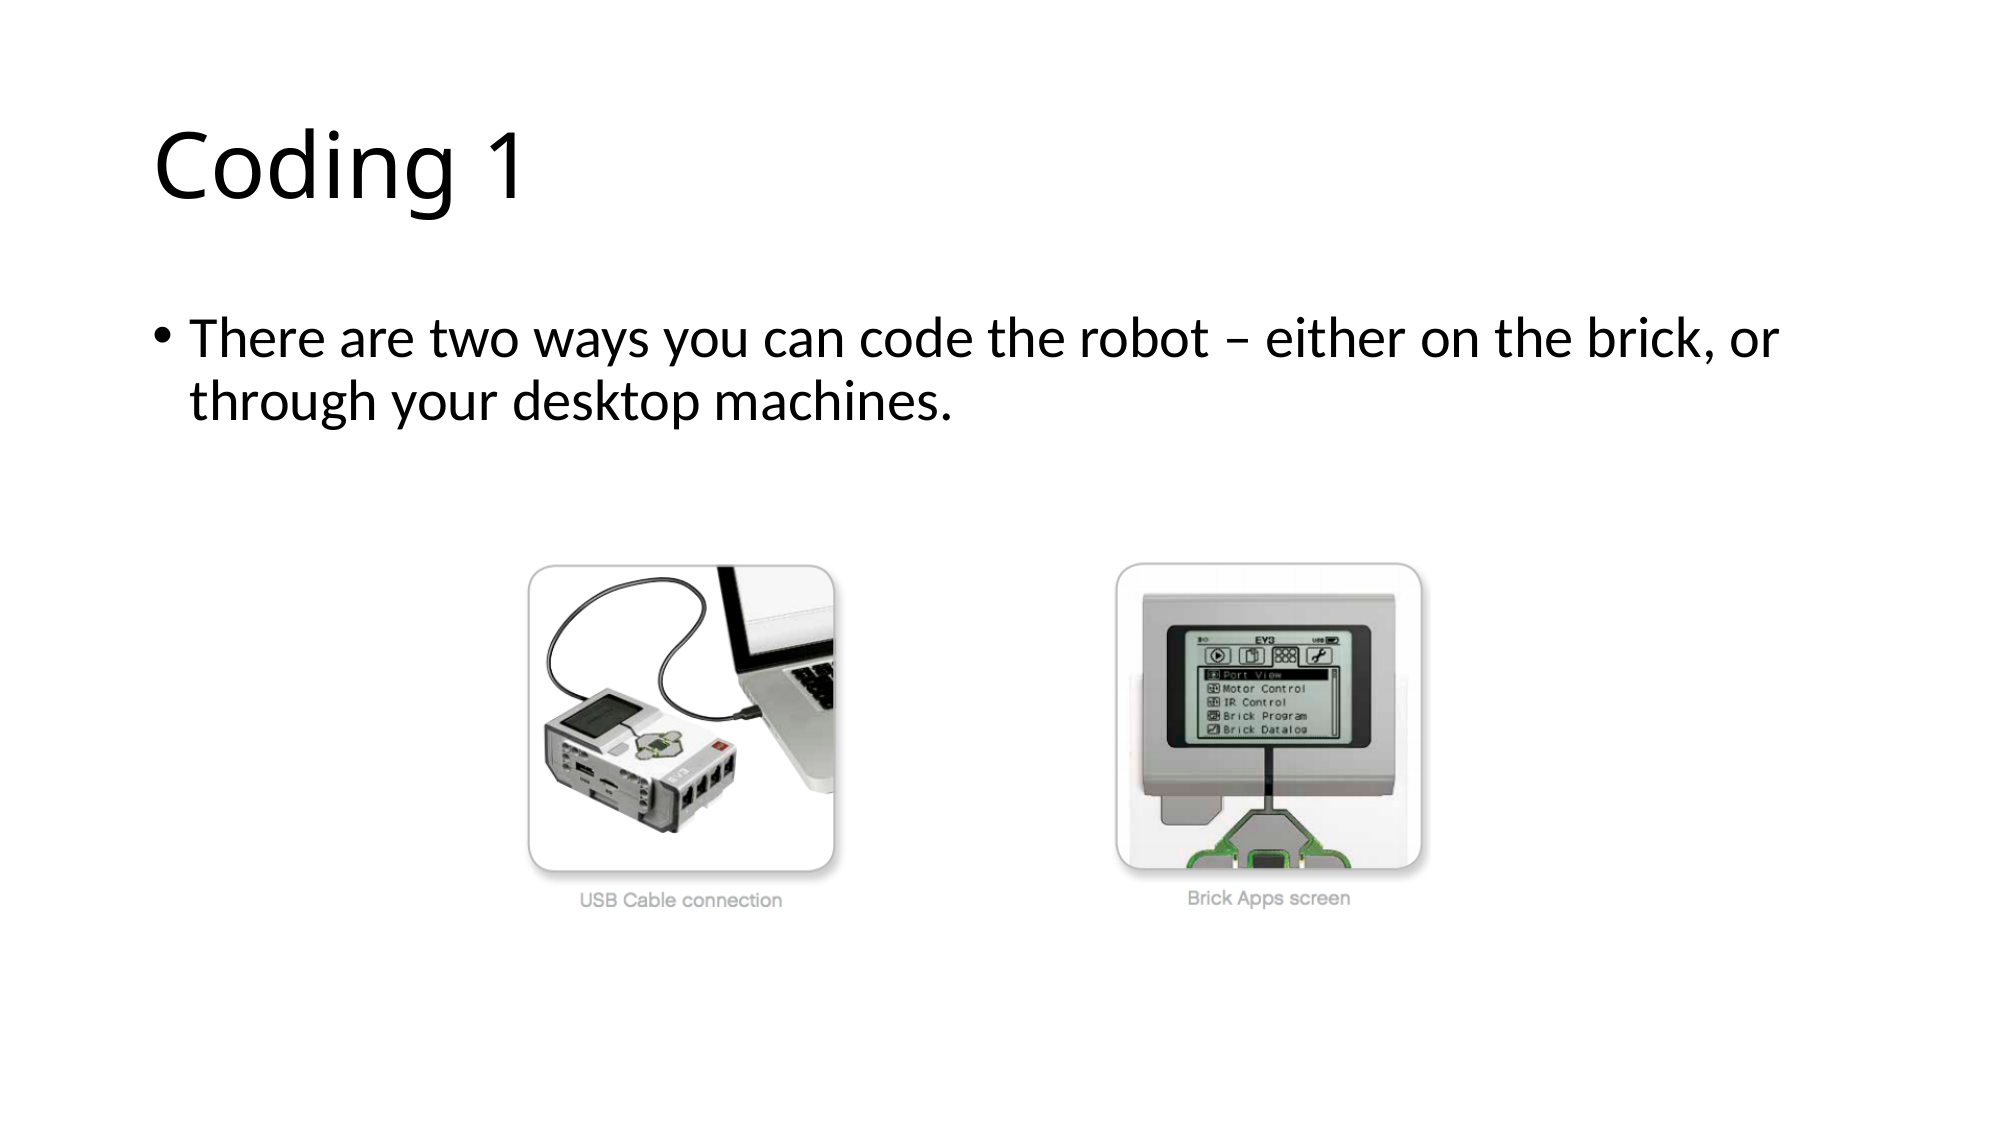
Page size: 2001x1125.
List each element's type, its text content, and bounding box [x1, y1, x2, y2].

list There are two ways you can code the robot – either on the brick, or through your desktop machines. [137, 299, 1863, 1014]
picture [1096, 551, 1431, 911]
picture [505, 551, 854, 931]
title Coding 1 [137, 59, 1863, 278]
